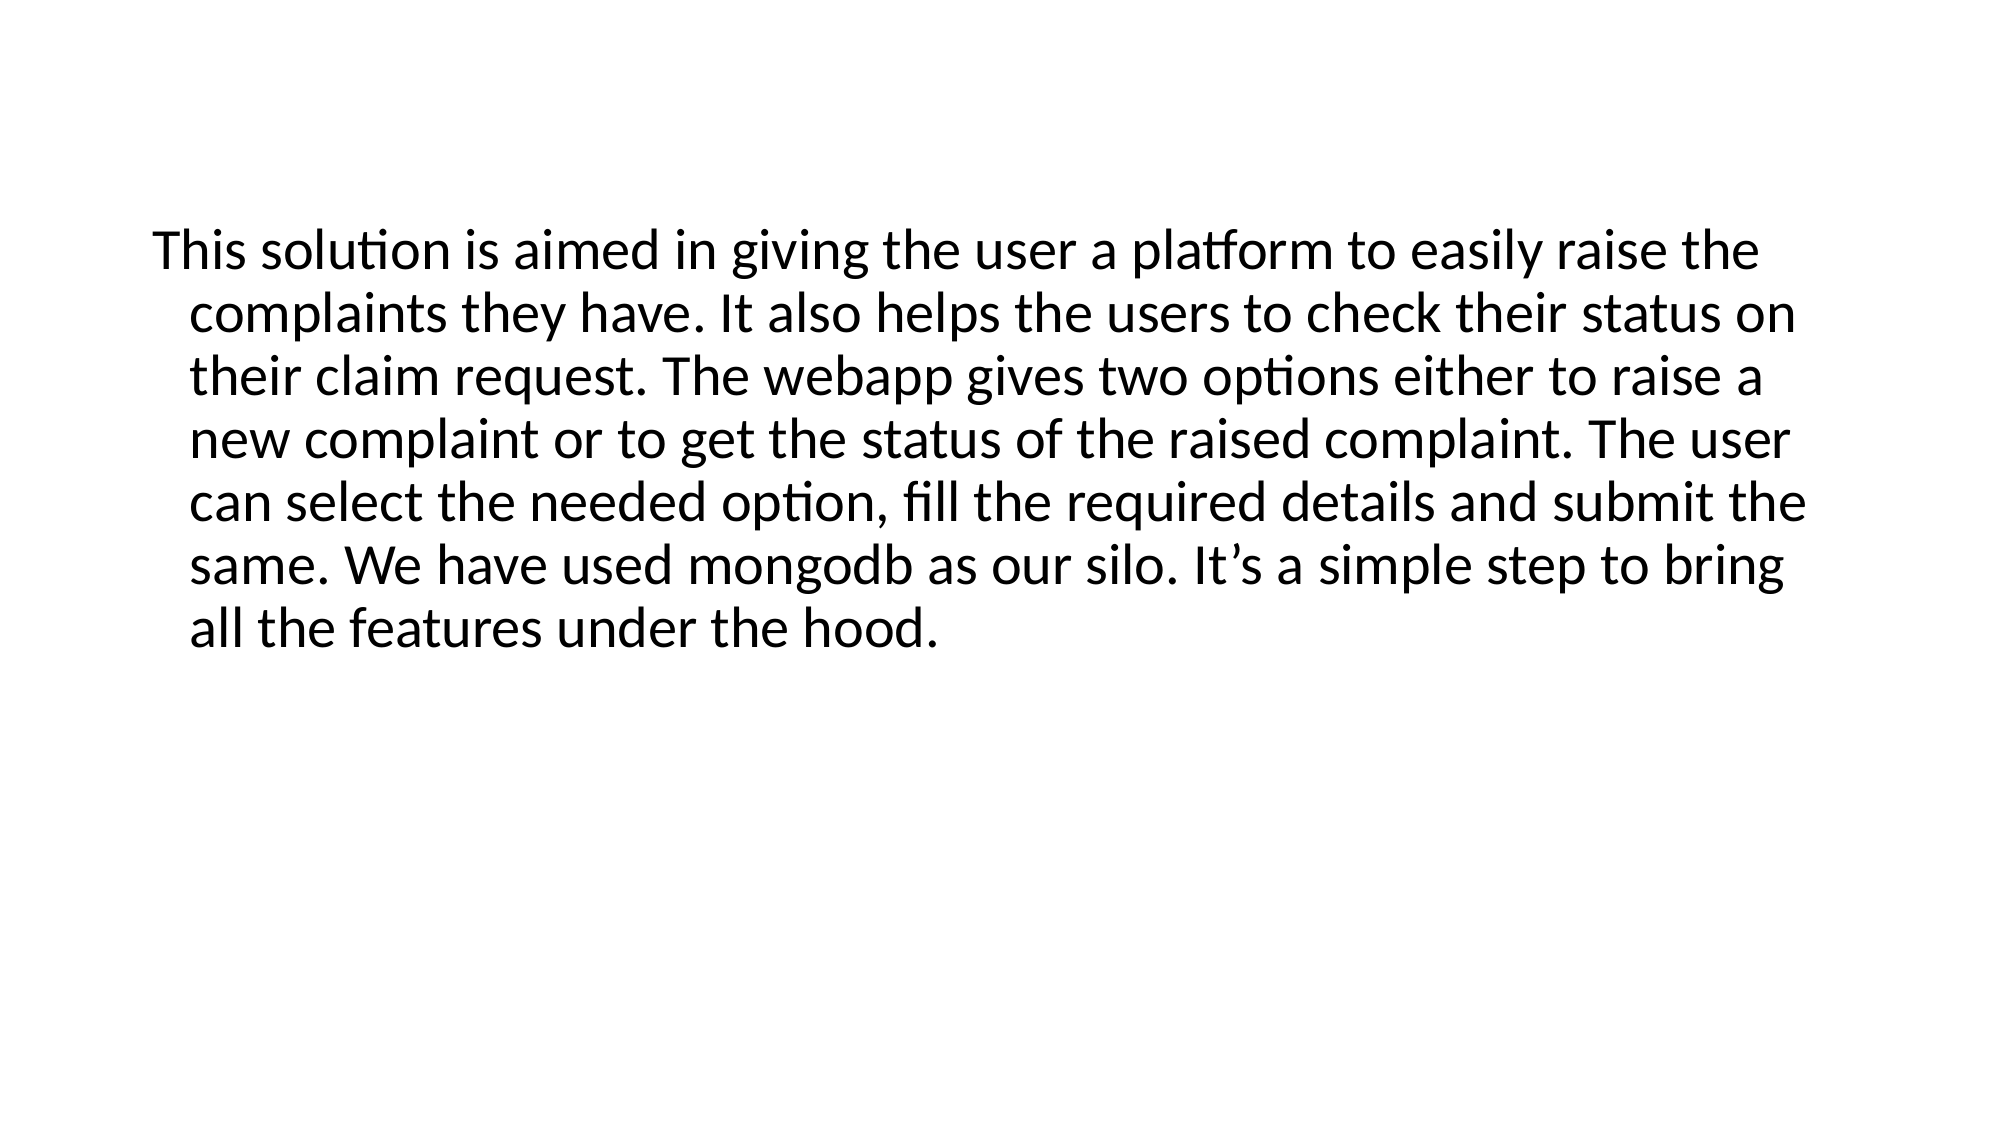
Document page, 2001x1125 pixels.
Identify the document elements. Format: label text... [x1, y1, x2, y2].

list This solution is aimed in giving the user a platform to easily raise the complaints they have. It also helps the users to check their status on their claim request. The webapp gives two options either to raise a new complaint or to get the status of the raised complaint. The user can select the needed option, fill the required details and submit the same. We have used mongodb as our silo. It’s a simple step to bring all the features under the hood. [137, 212, 1863, 1014]
